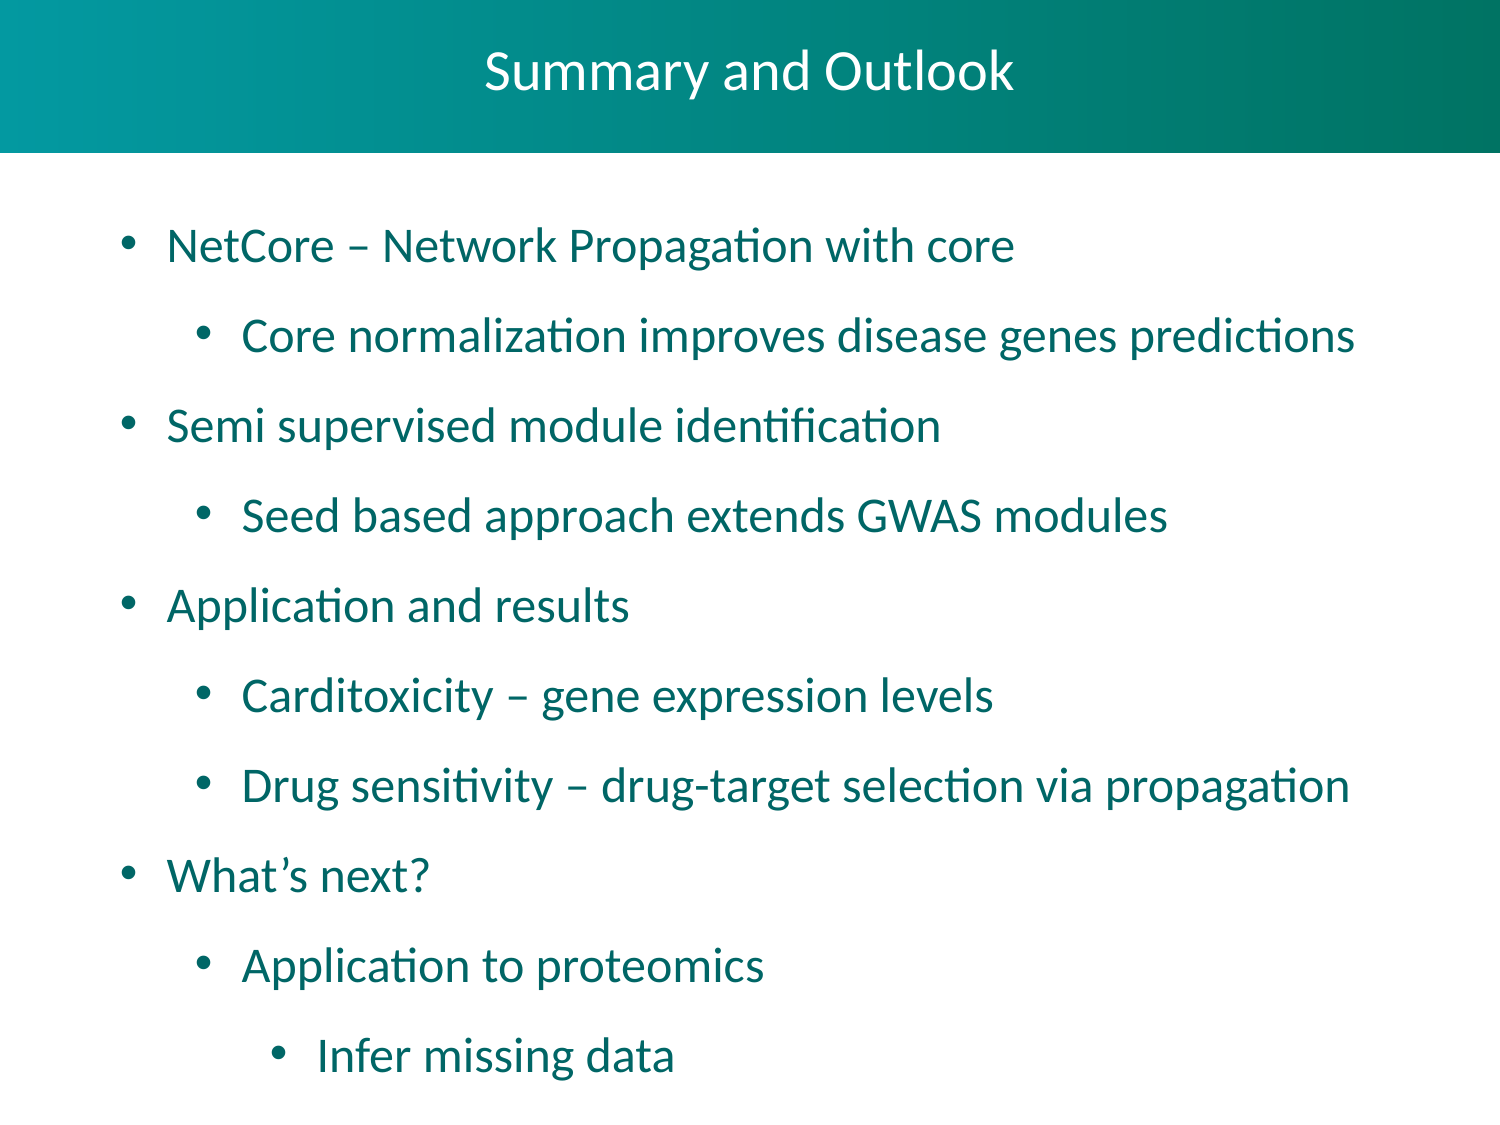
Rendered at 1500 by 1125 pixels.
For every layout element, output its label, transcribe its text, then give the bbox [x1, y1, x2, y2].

text_box Summary and Outlook [104, 24, 1395, 110]
text_box NetCore – Network Propagation with core Core normalization improves disease genes predictions Semi supervised module identification Seed based approach extends GWAS modules Application and results Carditoxicity – gene expression levels Drug sensitivity – drug-target selection via propagation What’s next? Application to proteomics Infer missing data [105, 174, 1395, 1090]
